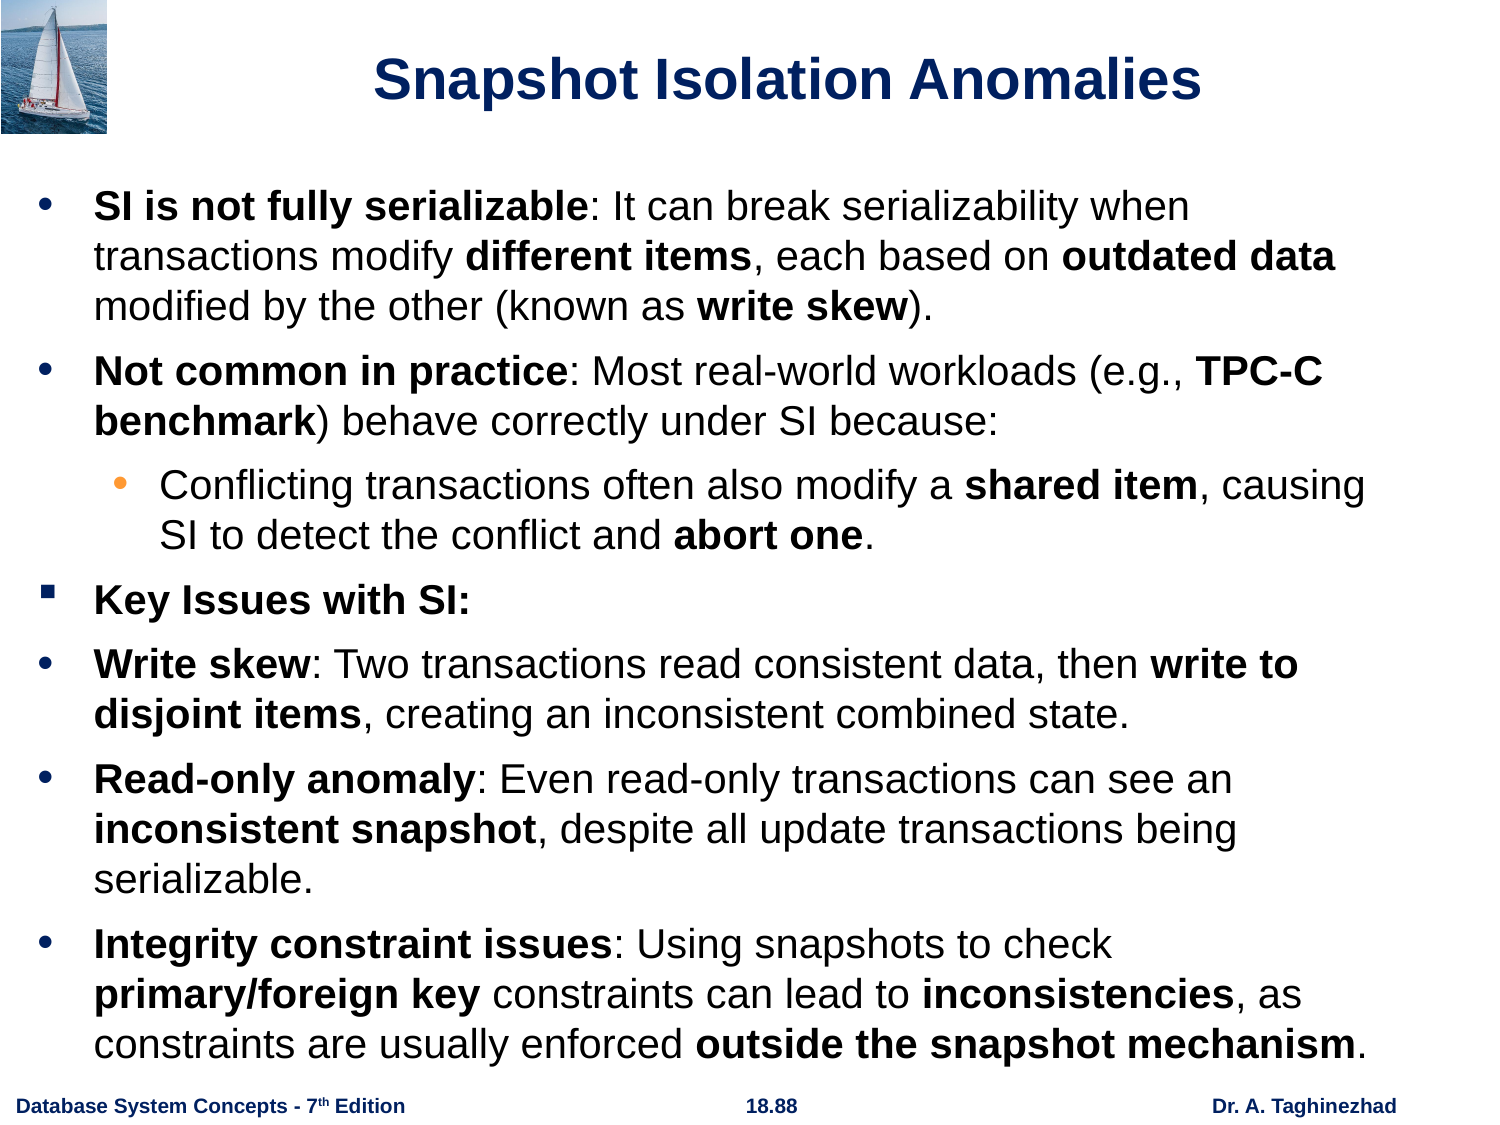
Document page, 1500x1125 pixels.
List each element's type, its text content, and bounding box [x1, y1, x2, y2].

title Snapshot Isolation Anomalies [125, 18, 1452, 120]
list SI is not fully serializable: It can break serializability when transactions modify different items, each based on outdated data modified by the other (known as write skew). Not common in practice: Most real-world workloads (e.g., TPC-C benchmark) behave correctly under SI because: Conflicting transactions often also modify a shared item, causing SI to detect the conflict and abort one. Key Issues with SI: Write skew: Two transactions read consistent data, then write to disjoint items, creating an inconsistent combined state. Read-only anomaly: Even read-only transactions can see an inconsistent snapshot, despite all update transactions being serializable. Integrity constraint issues: Using snapshots to check primary/foreign key constraints can lead to inconsistencies, as constraints are usually enforced outside the snapshot mechanism. [22, 171, 1397, 1058]
picture [1, 0, 107, 134]
